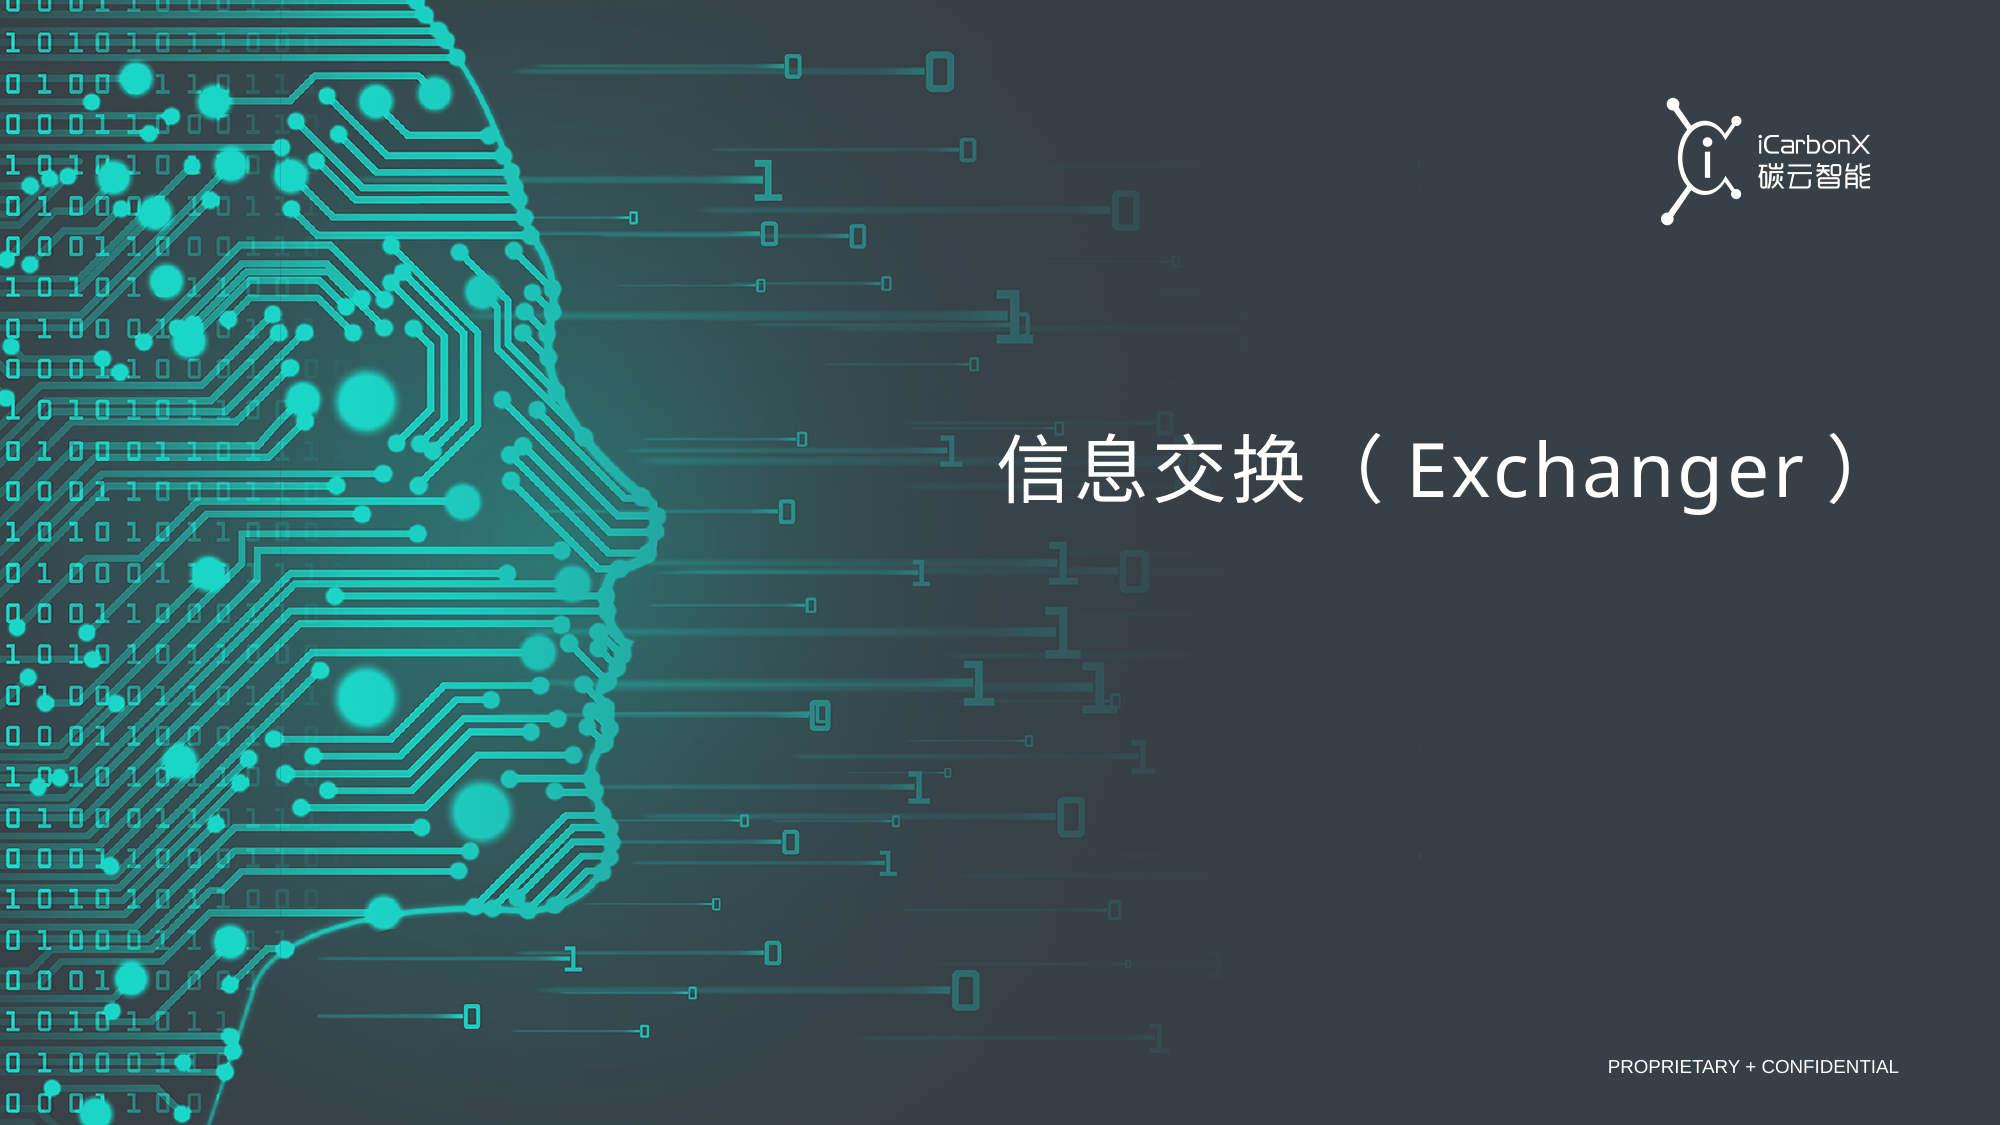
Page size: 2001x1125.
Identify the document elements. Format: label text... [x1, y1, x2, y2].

title 信息交换（Exchanger） [146, 390, 1917, 557]
picture [0, 0, 2000, 1125]
